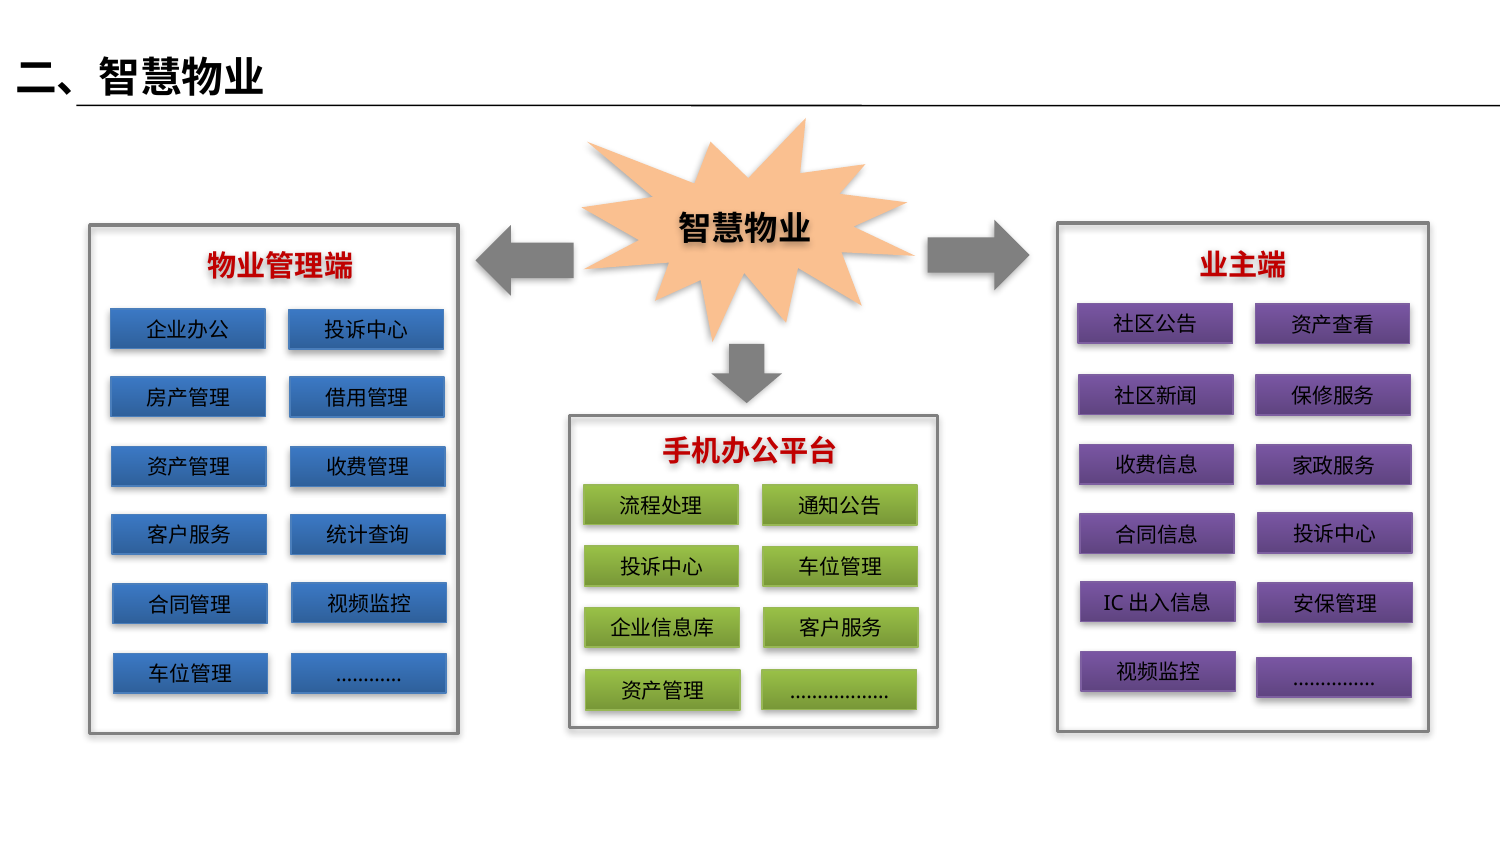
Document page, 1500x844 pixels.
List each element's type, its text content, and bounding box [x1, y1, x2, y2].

text_box 社区公告 [1077, 303, 1233, 344]
text_box [568, 415, 938, 729]
text_box 收费管理 [290, 446, 446, 487]
text_box [710, 342, 783, 404]
text_box [926, 218, 1031, 292]
text_box ………… [291, 653, 447, 694]
text_box 车位管理 [762, 546, 918, 587]
text_box 资产管理 [585, 669, 741, 711]
title 二、智慧物业 [0, 28, 1350, 98]
text_box 房产管理 [110, 376, 266, 417]
text_box 安保管理 [1257, 582, 1413, 623]
text_box 客户服务 [111, 514, 267, 555]
text_box 借用管理 [289, 376, 445, 418]
text_box 投诉中心 [584, 545, 739, 587]
text_box [89, 224, 459, 734]
text_box 合同管理 [112, 583, 268, 624]
text_box 企业办公 [110, 308, 266, 349]
text_box 视频监控 [1080, 651, 1236, 692]
text_box 通知公告 [762, 484, 918, 526]
text_box 收费信息 [1079, 444, 1234, 485]
text_box 投诉中心 [288, 309, 444, 350]
text_box 客户服务 [763, 607, 919, 648]
text_box 家政服务 [1256, 444, 1412, 485]
text_box 业主端 [1135, 238, 1351, 289]
text_box 保修服务 [1255, 374, 1411, 416]
text_box 合同信息 [1079, 513, 1235, 554]
text_box ……………… [761, 669, 917, 710]
text_box 视频监控 [291, 582, 447, 623]
text_box [580, 117, 916, 343]
text_box 智慧物业 [658, 199, 832, 255]
text_box 物业管理端 [172, 240, 389, 291]
text_box 资产管理 [111, 446, 267, 487]
text_box 流程处理 [583, 484, 739, 525]
text_box …………… [1256, 657, 1412, 698]
text_box IC出入信息 [1080, 581, 1236, 622]
text_box 投诉中心 [1257, 512, 1413, 554]
text_box 手机办公平台 [613, 424, 888, 475]
text_box 车位管理 [113, 653, 268, 694]
text_box [474, 224, 575, 297]
text_box [1057, 222, 1429, 732]
text_box 资产查看 [1255, 303, 1410, 344]
text_box 企业信息库 [584, 607, 740, 648]
text_box 统计查询 [290, 514, 446, 555]
text_box 社区新闻 [1078, 374, 1234, 415]
